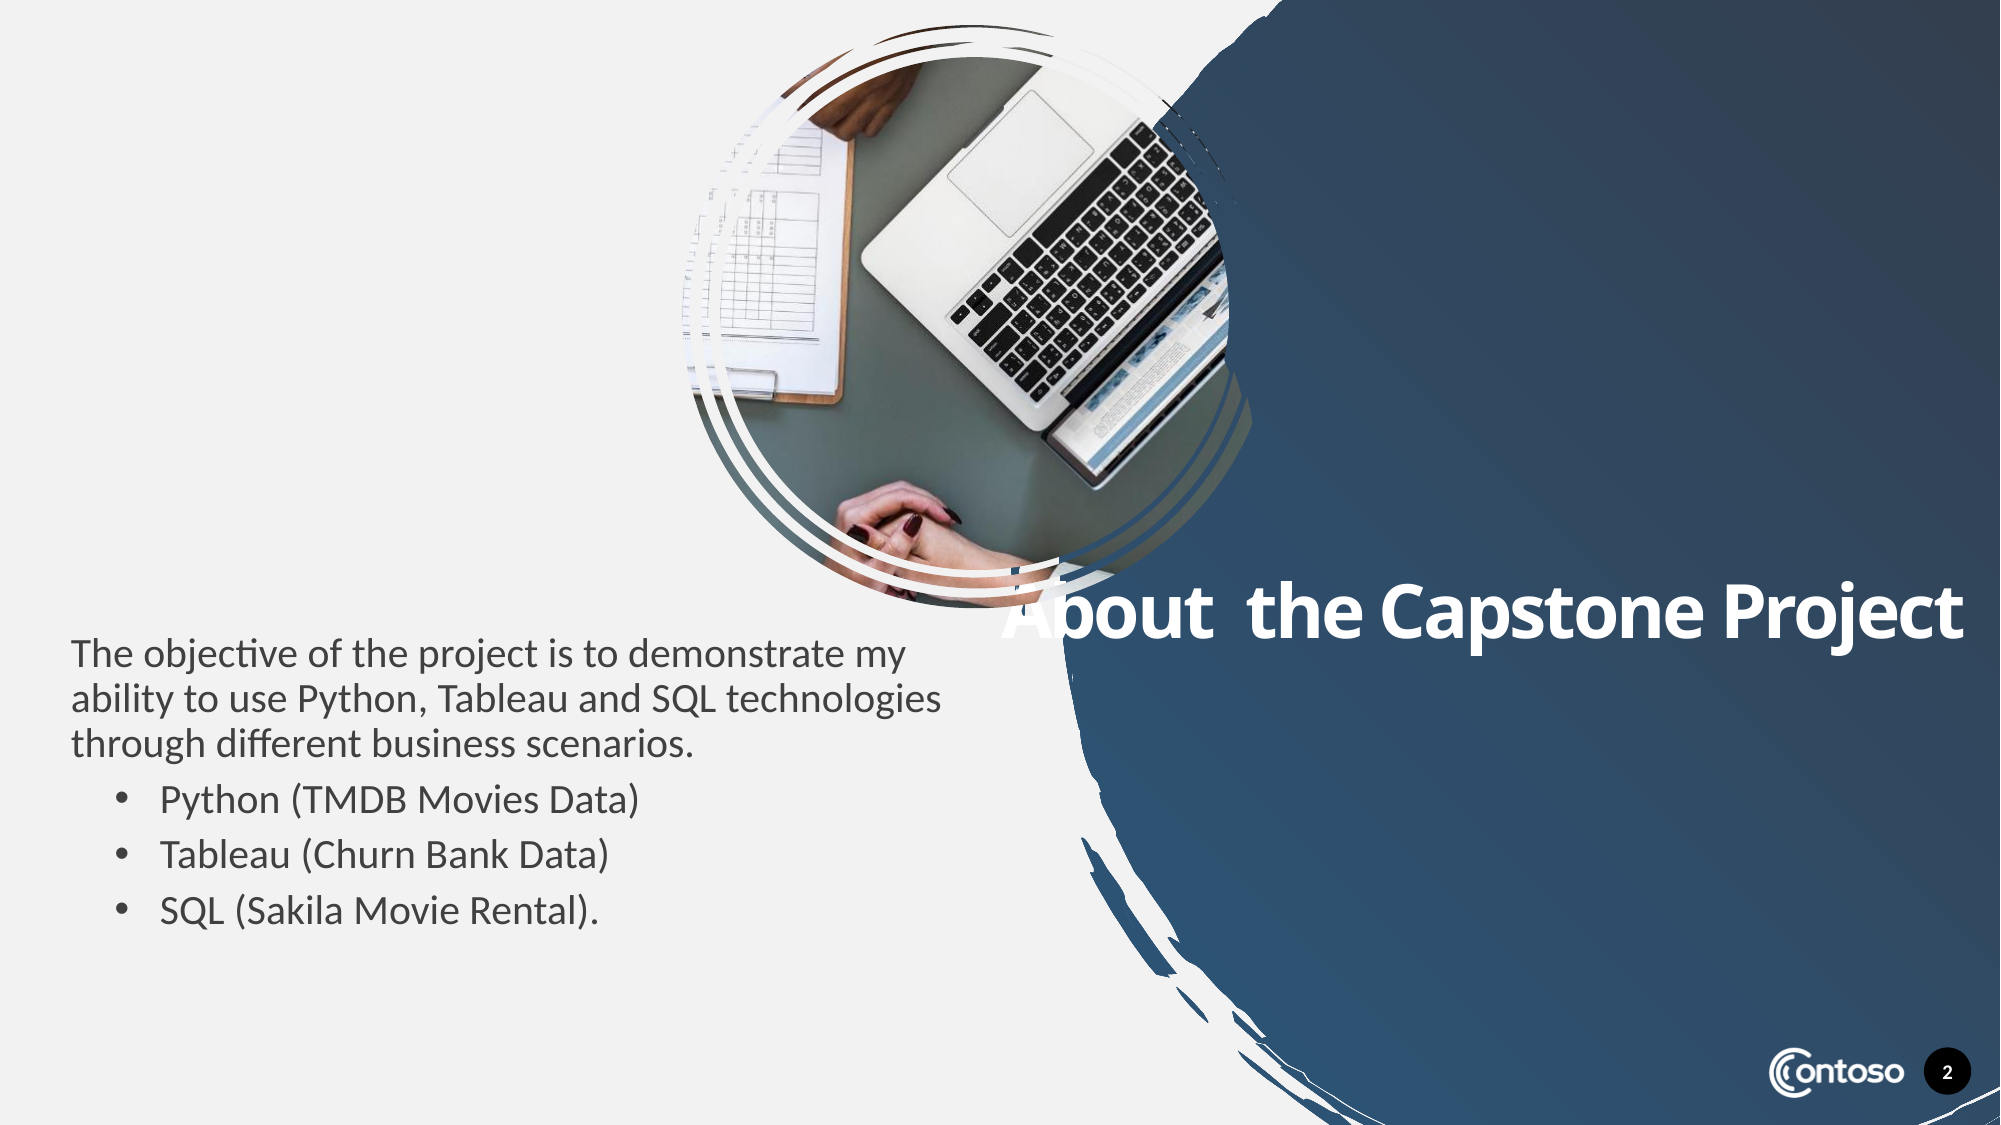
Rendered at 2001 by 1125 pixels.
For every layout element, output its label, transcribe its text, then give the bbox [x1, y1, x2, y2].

title About the Capstone Project [994, 537, 1966, 656]
slide_number 2 [1923, 1047, 1972, 1095]
picture [1764, 1043, 1909, 1099]
list The objective of the project is to demonstrate my ability to use Python, Tableau and SQL technologies through different business scenarios. Python (TMDB Movies Data) Tableau (Churn Bank Data) SQL (Sakila Movie Rental). [70, 631, 1000, 1080]
picture [682, 25, 1253, 609]
